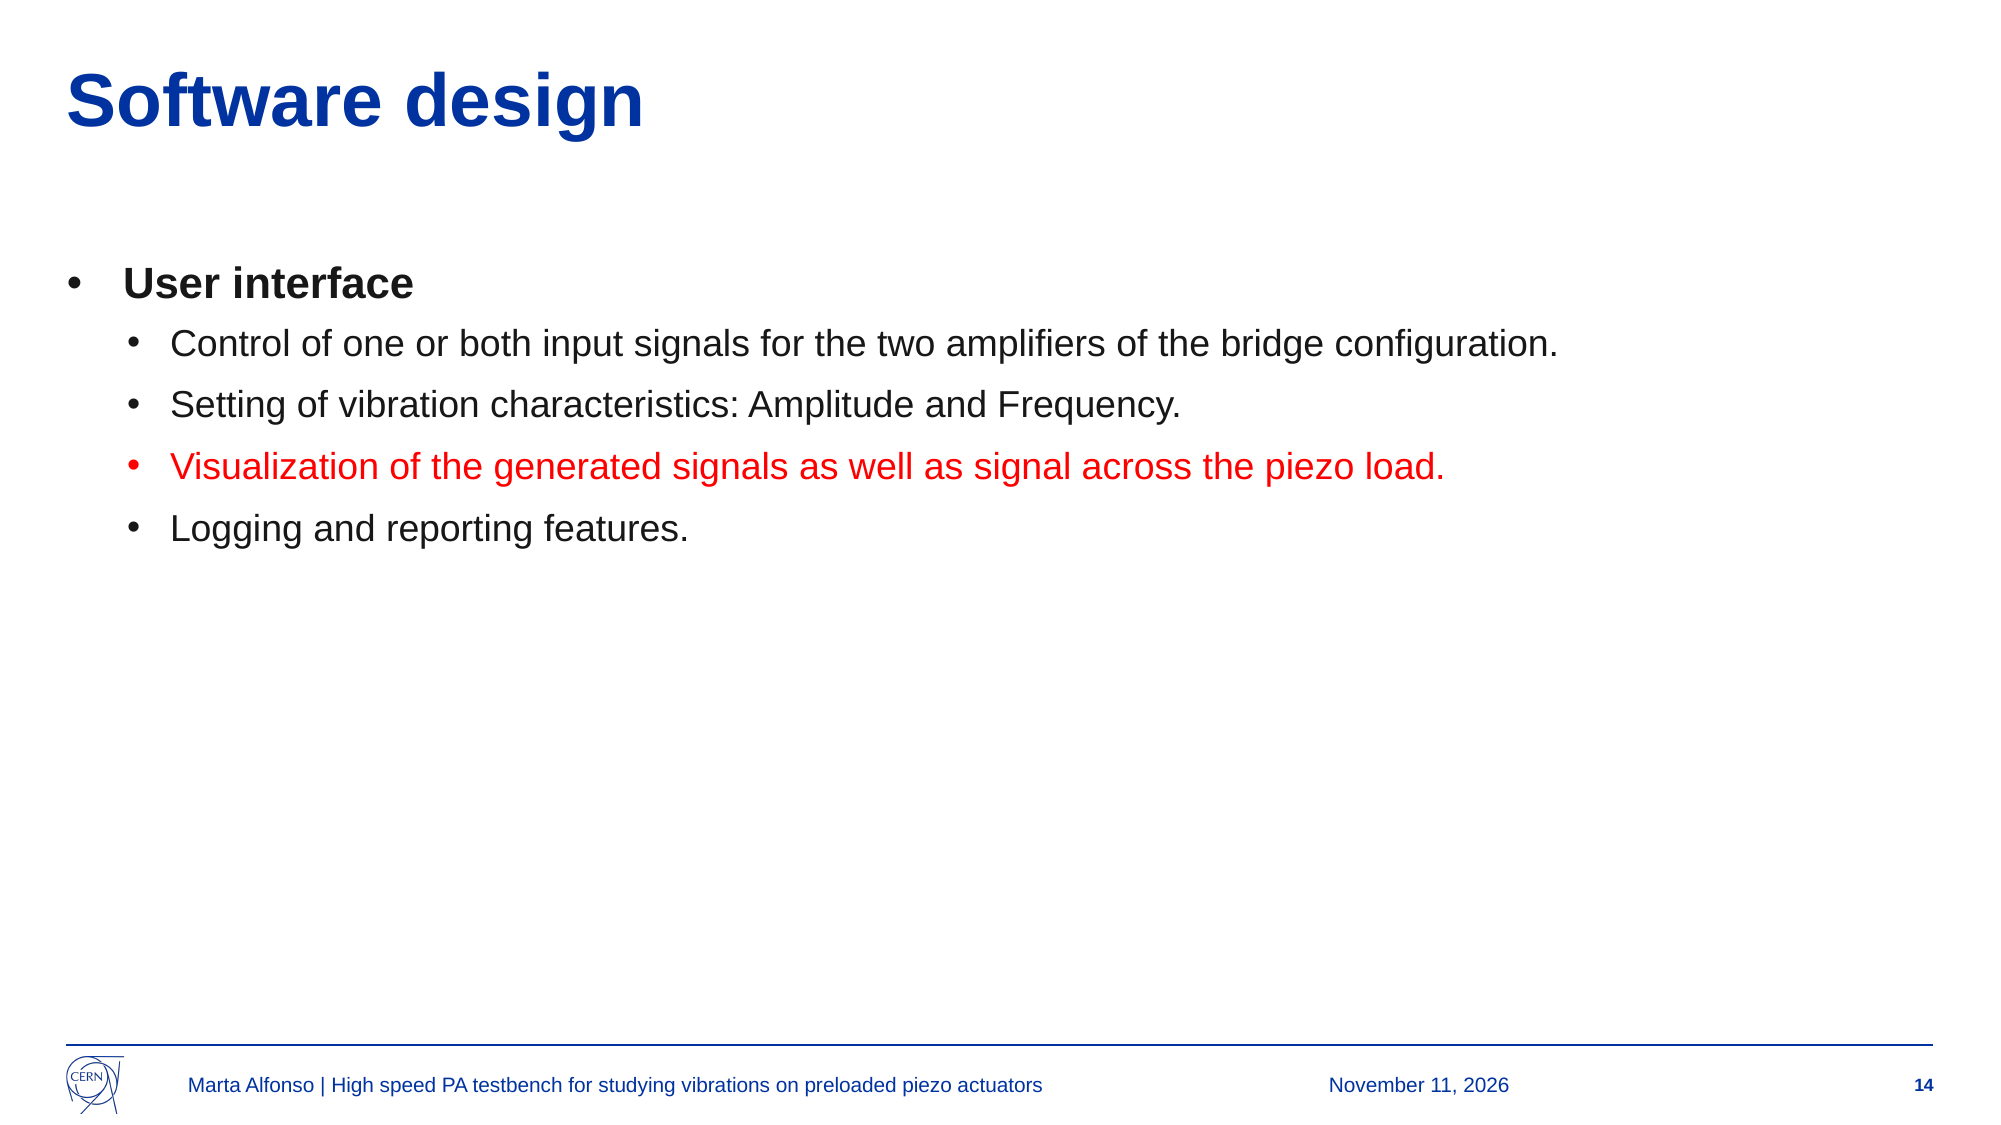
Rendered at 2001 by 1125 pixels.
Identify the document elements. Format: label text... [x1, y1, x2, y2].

footer Marta Alfonso | High speed PA testbench for studying vibrations on preloaded piezo actuators [187, 1053, 1302, 1114]
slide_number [1329, 1053, 1621, 1114]
title Software design [66, 61, 1933, 237]
slide_number 14 [1822, 1053, 1934, 1114]
list User interface Control of one or both input signals for the two amplifiers of the bridge configuration. Setting of vibration characteristics: Amplitude and Frequency. Visualization of the generated signals as well as signal across the piezo load. Logging and reporting features. [66, 261, 1933, 1018]
